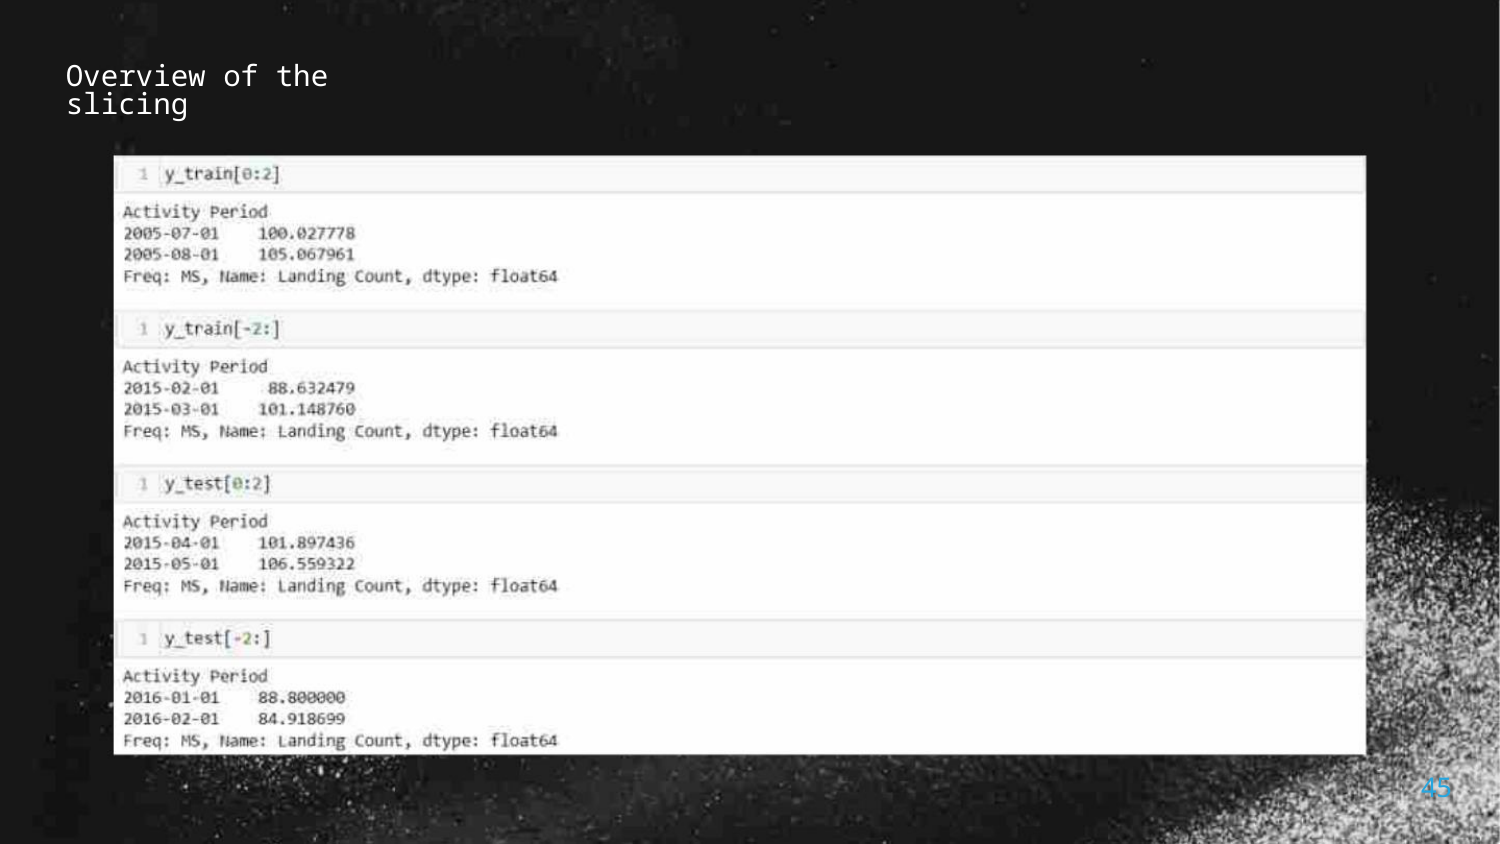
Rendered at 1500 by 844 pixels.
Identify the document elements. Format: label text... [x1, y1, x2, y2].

text_box [0, 0, 1500, 844]
text_box Overview of the slicing [65, 63, 460, 121]
text_box 45 [1421, 769, 1482, 803]
